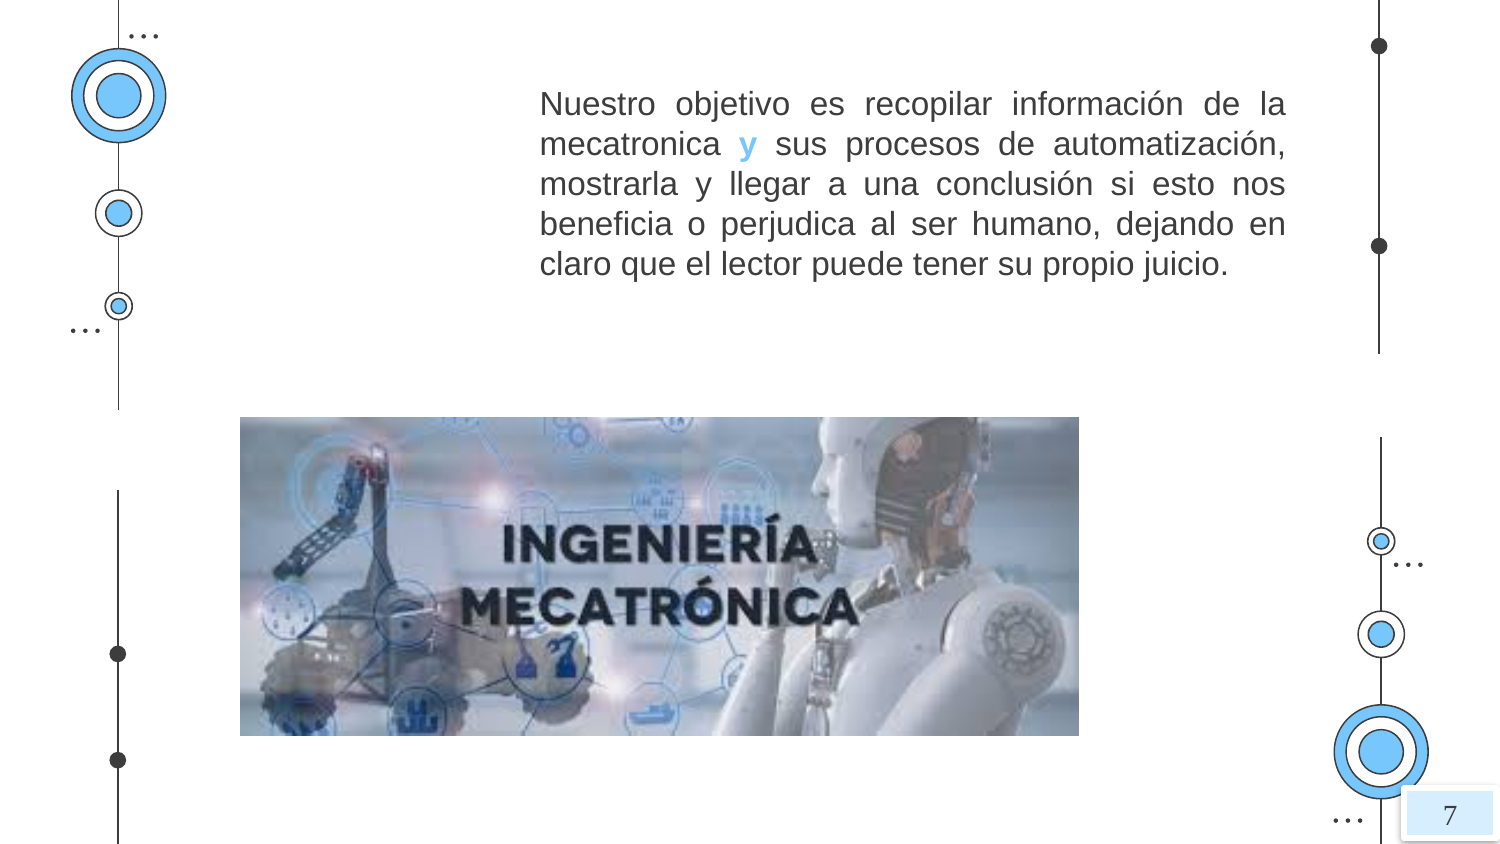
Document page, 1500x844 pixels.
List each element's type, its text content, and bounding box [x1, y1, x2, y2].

text_box 7 [1401, 785, 1500, 841]
picture [239, 417, 1080, 737]
subtitle Nuestro objetivo es recopilar información de la mecatronica y sus procesos de automatización, mostrarla y llegar a una conclusión si esto nos beneficia o perjudica al ser humano, dejando en claro que el lector puede tener su propio juicio. [524, 67, 1303, 371]
